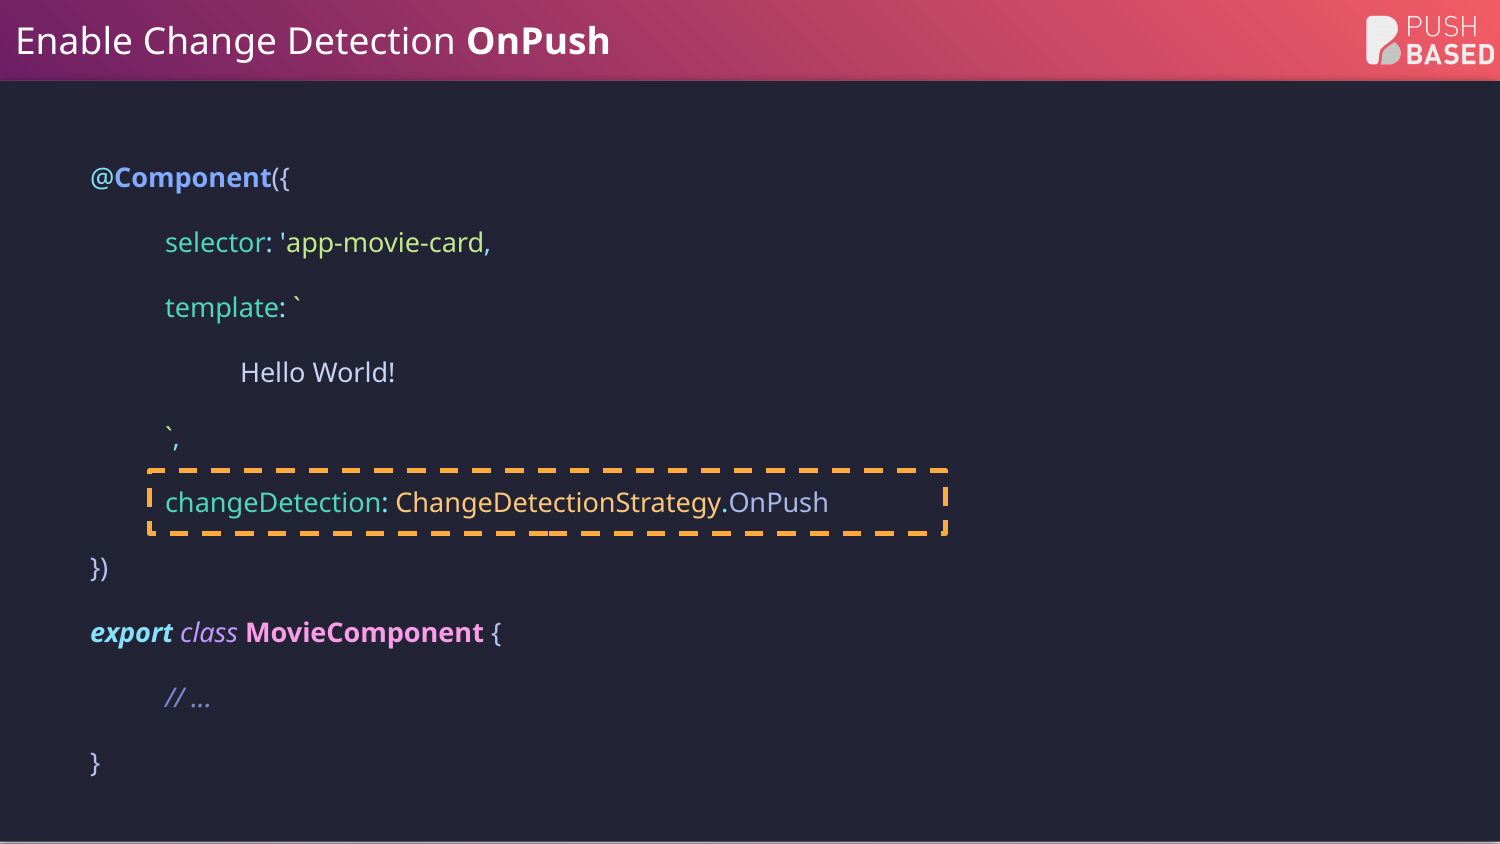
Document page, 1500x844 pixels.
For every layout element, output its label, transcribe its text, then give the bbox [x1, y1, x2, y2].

text_box @Component({ selector: 'app-movie-card, template: ` Hello World! `, changeDetection: ChangeDetectionStrategy.OnPush }) export class MovieComponent { // ... } [0, 80, 1500, 842]
title Enable Change Detection OnPush [0, 0, 1351, 77]
picture [1351, 0, 1500, 80]
text_box [149, 470, 946, 534]
